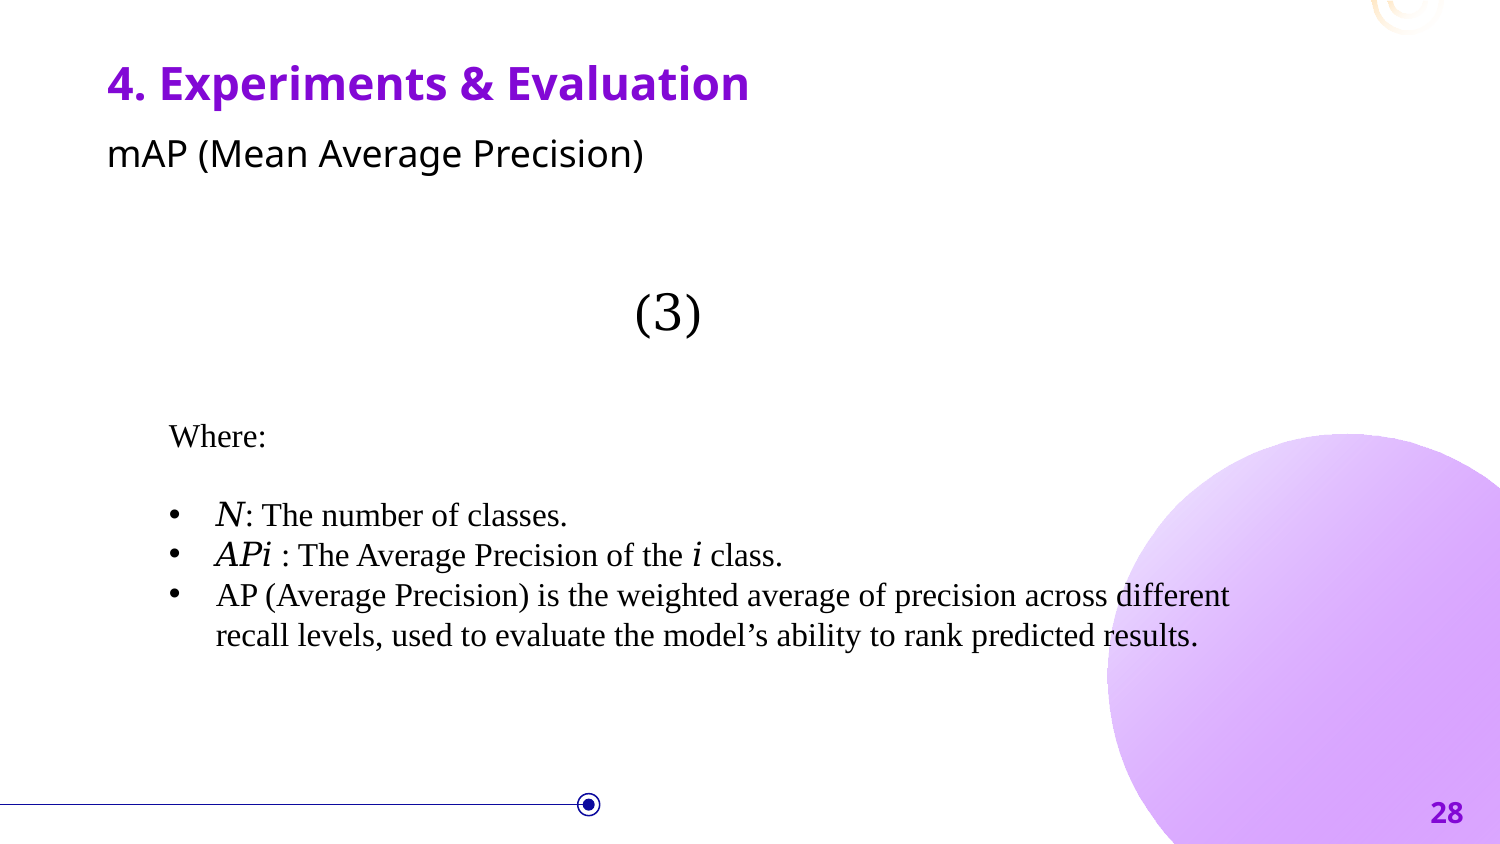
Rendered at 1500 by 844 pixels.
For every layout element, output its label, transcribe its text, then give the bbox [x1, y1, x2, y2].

text_box 4. Experiments & Evaluation [92, 47, 779, 131]
text_box Where: 𝑁: The number of classes. 𝐴𝑃𝑖​ : The Average Precision of the 𝑖 class. AP (Average Precision) is the weighted average of precision across different recall levels, used to evaluate the model’s ability to rank predicted results. [154, 406, 1312, 661]
text_box mAP (Mean Average Precision) [91, 122, 842, 183]
text_box 28 [1388, 779, 1479, 844]
